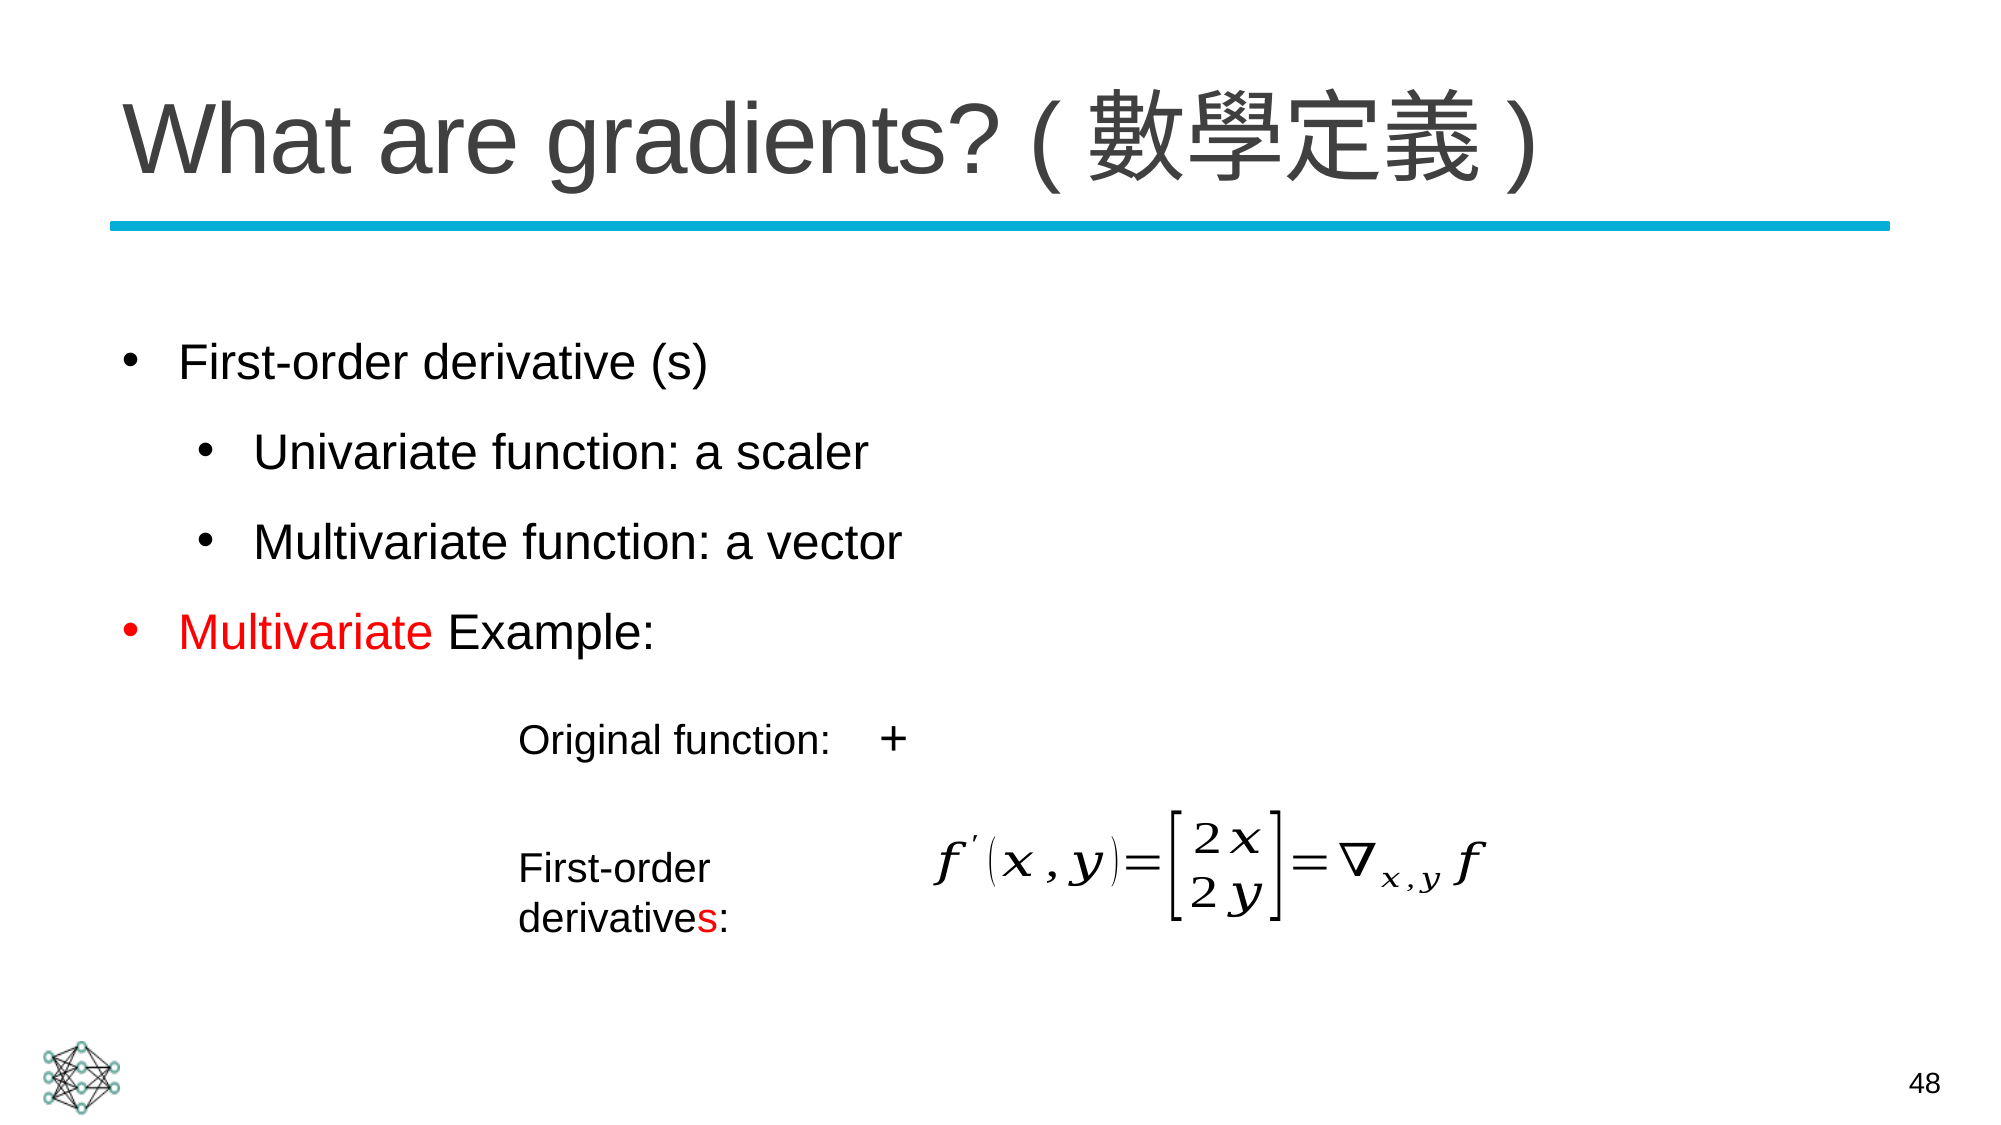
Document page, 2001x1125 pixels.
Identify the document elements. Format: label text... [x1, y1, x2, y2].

text_box First-order derivative (s) Univariate function: a scaler Multivariate function: a vector Multivariate Example: [107, 291, 1899, 667]
text_box Original function: [503, 705, 852, 770]
picture [43, 1041, 120, 1116]
text_box First-order derivatives: [503, 832, 948, 948]
title What are gradients? (數學定義) [107, 58, 1899, 228]
slide_number 48 [1740, 1052, 1957, 1113]
